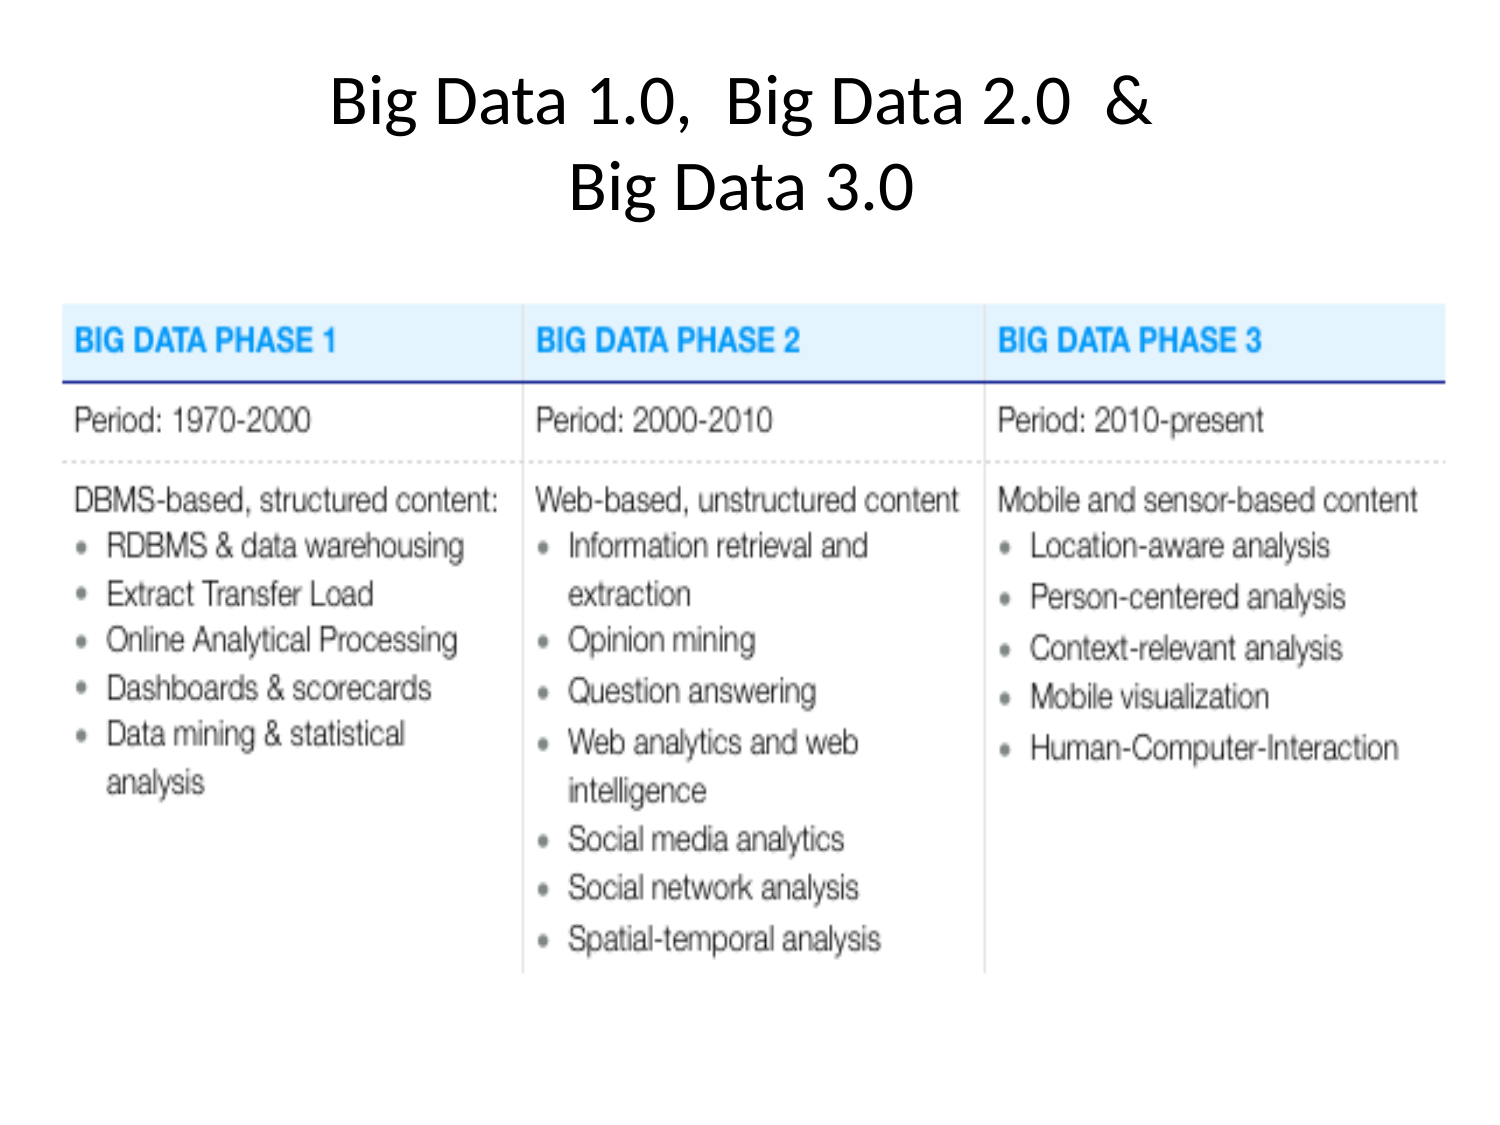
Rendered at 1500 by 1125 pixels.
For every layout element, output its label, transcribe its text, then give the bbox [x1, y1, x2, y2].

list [28, 262, 1488, 1001]
title Big Data 1.0, Big Data 2.0 & Big Data 3.0 [75, 45, 1425, 233]
